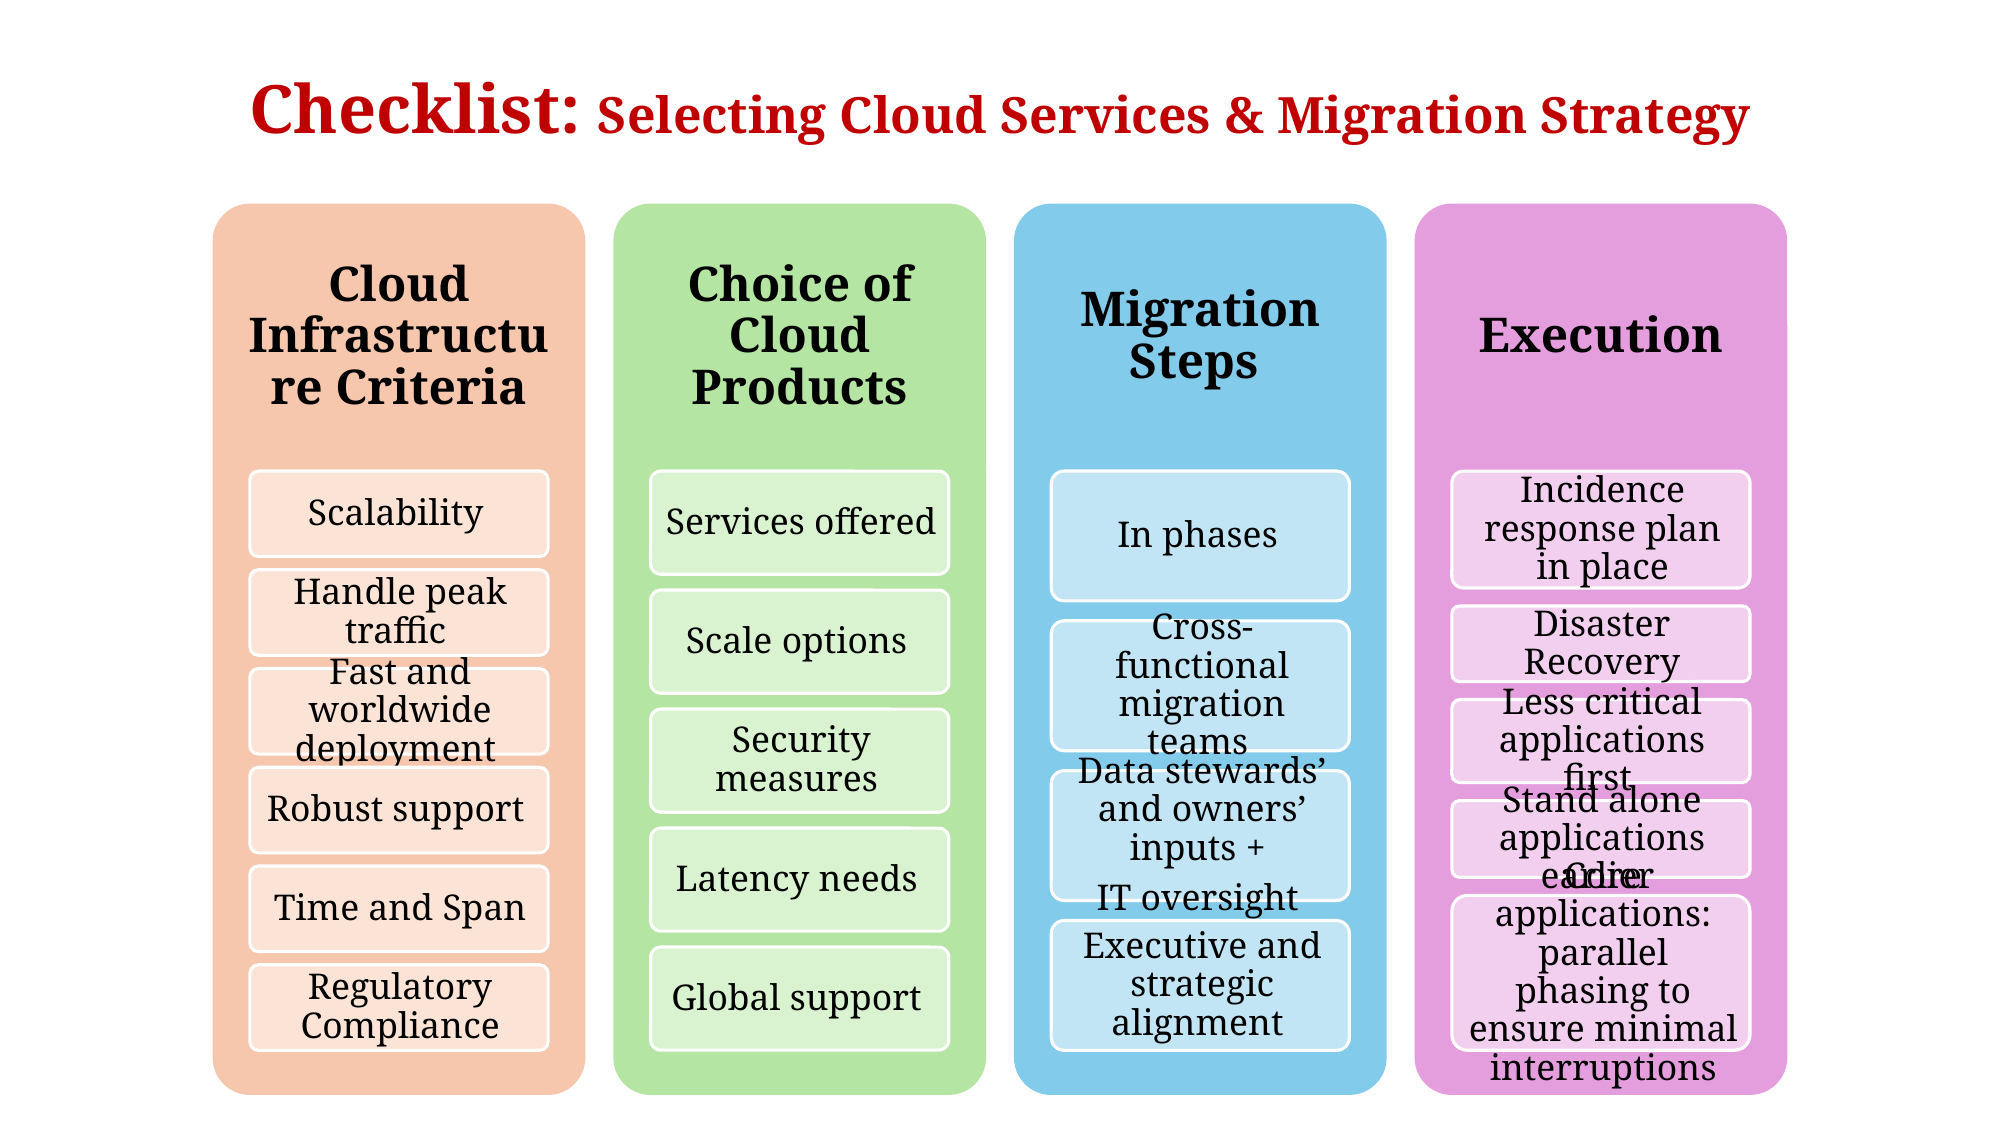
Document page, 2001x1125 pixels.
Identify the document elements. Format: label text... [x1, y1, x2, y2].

title Checklist: Selecting Cloud Services & Migration Strategy [137, 3, 1863, 221]
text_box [211, 203, 1789, 1096]
